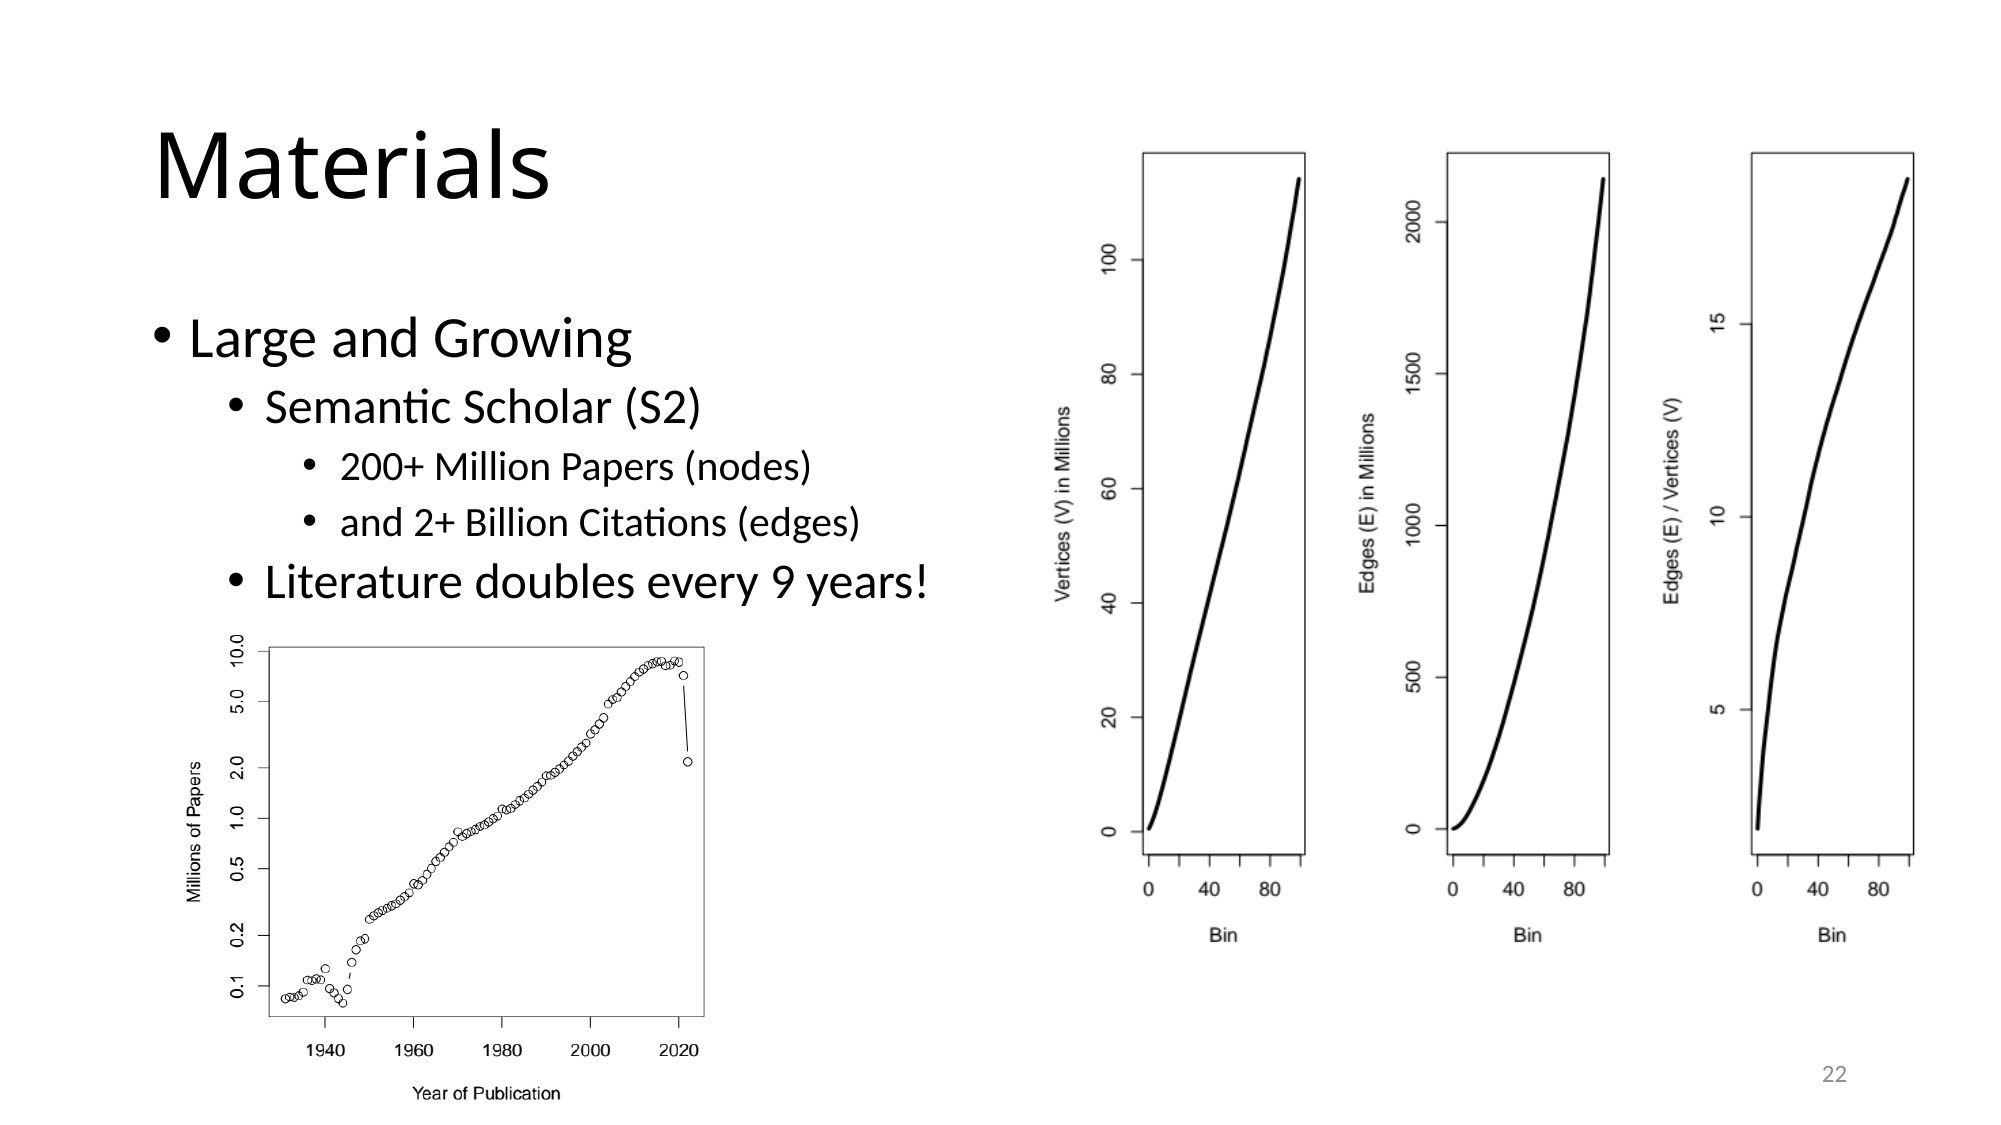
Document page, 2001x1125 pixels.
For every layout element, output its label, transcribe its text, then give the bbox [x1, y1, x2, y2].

title Materials [137, 59, 1049, 278]
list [1049, 59, 1959, 969]
list Large and Growing Semantic Scholar (S2) 200+ Million Papers (nodes) and 2+ Billion Citations (edges) Literature doubles every 9 years! [137, 299, 988, 1014]
picture [179, 558, 747, 1125]
slide_number 22 [1412, 1042, 1863, 1103]
